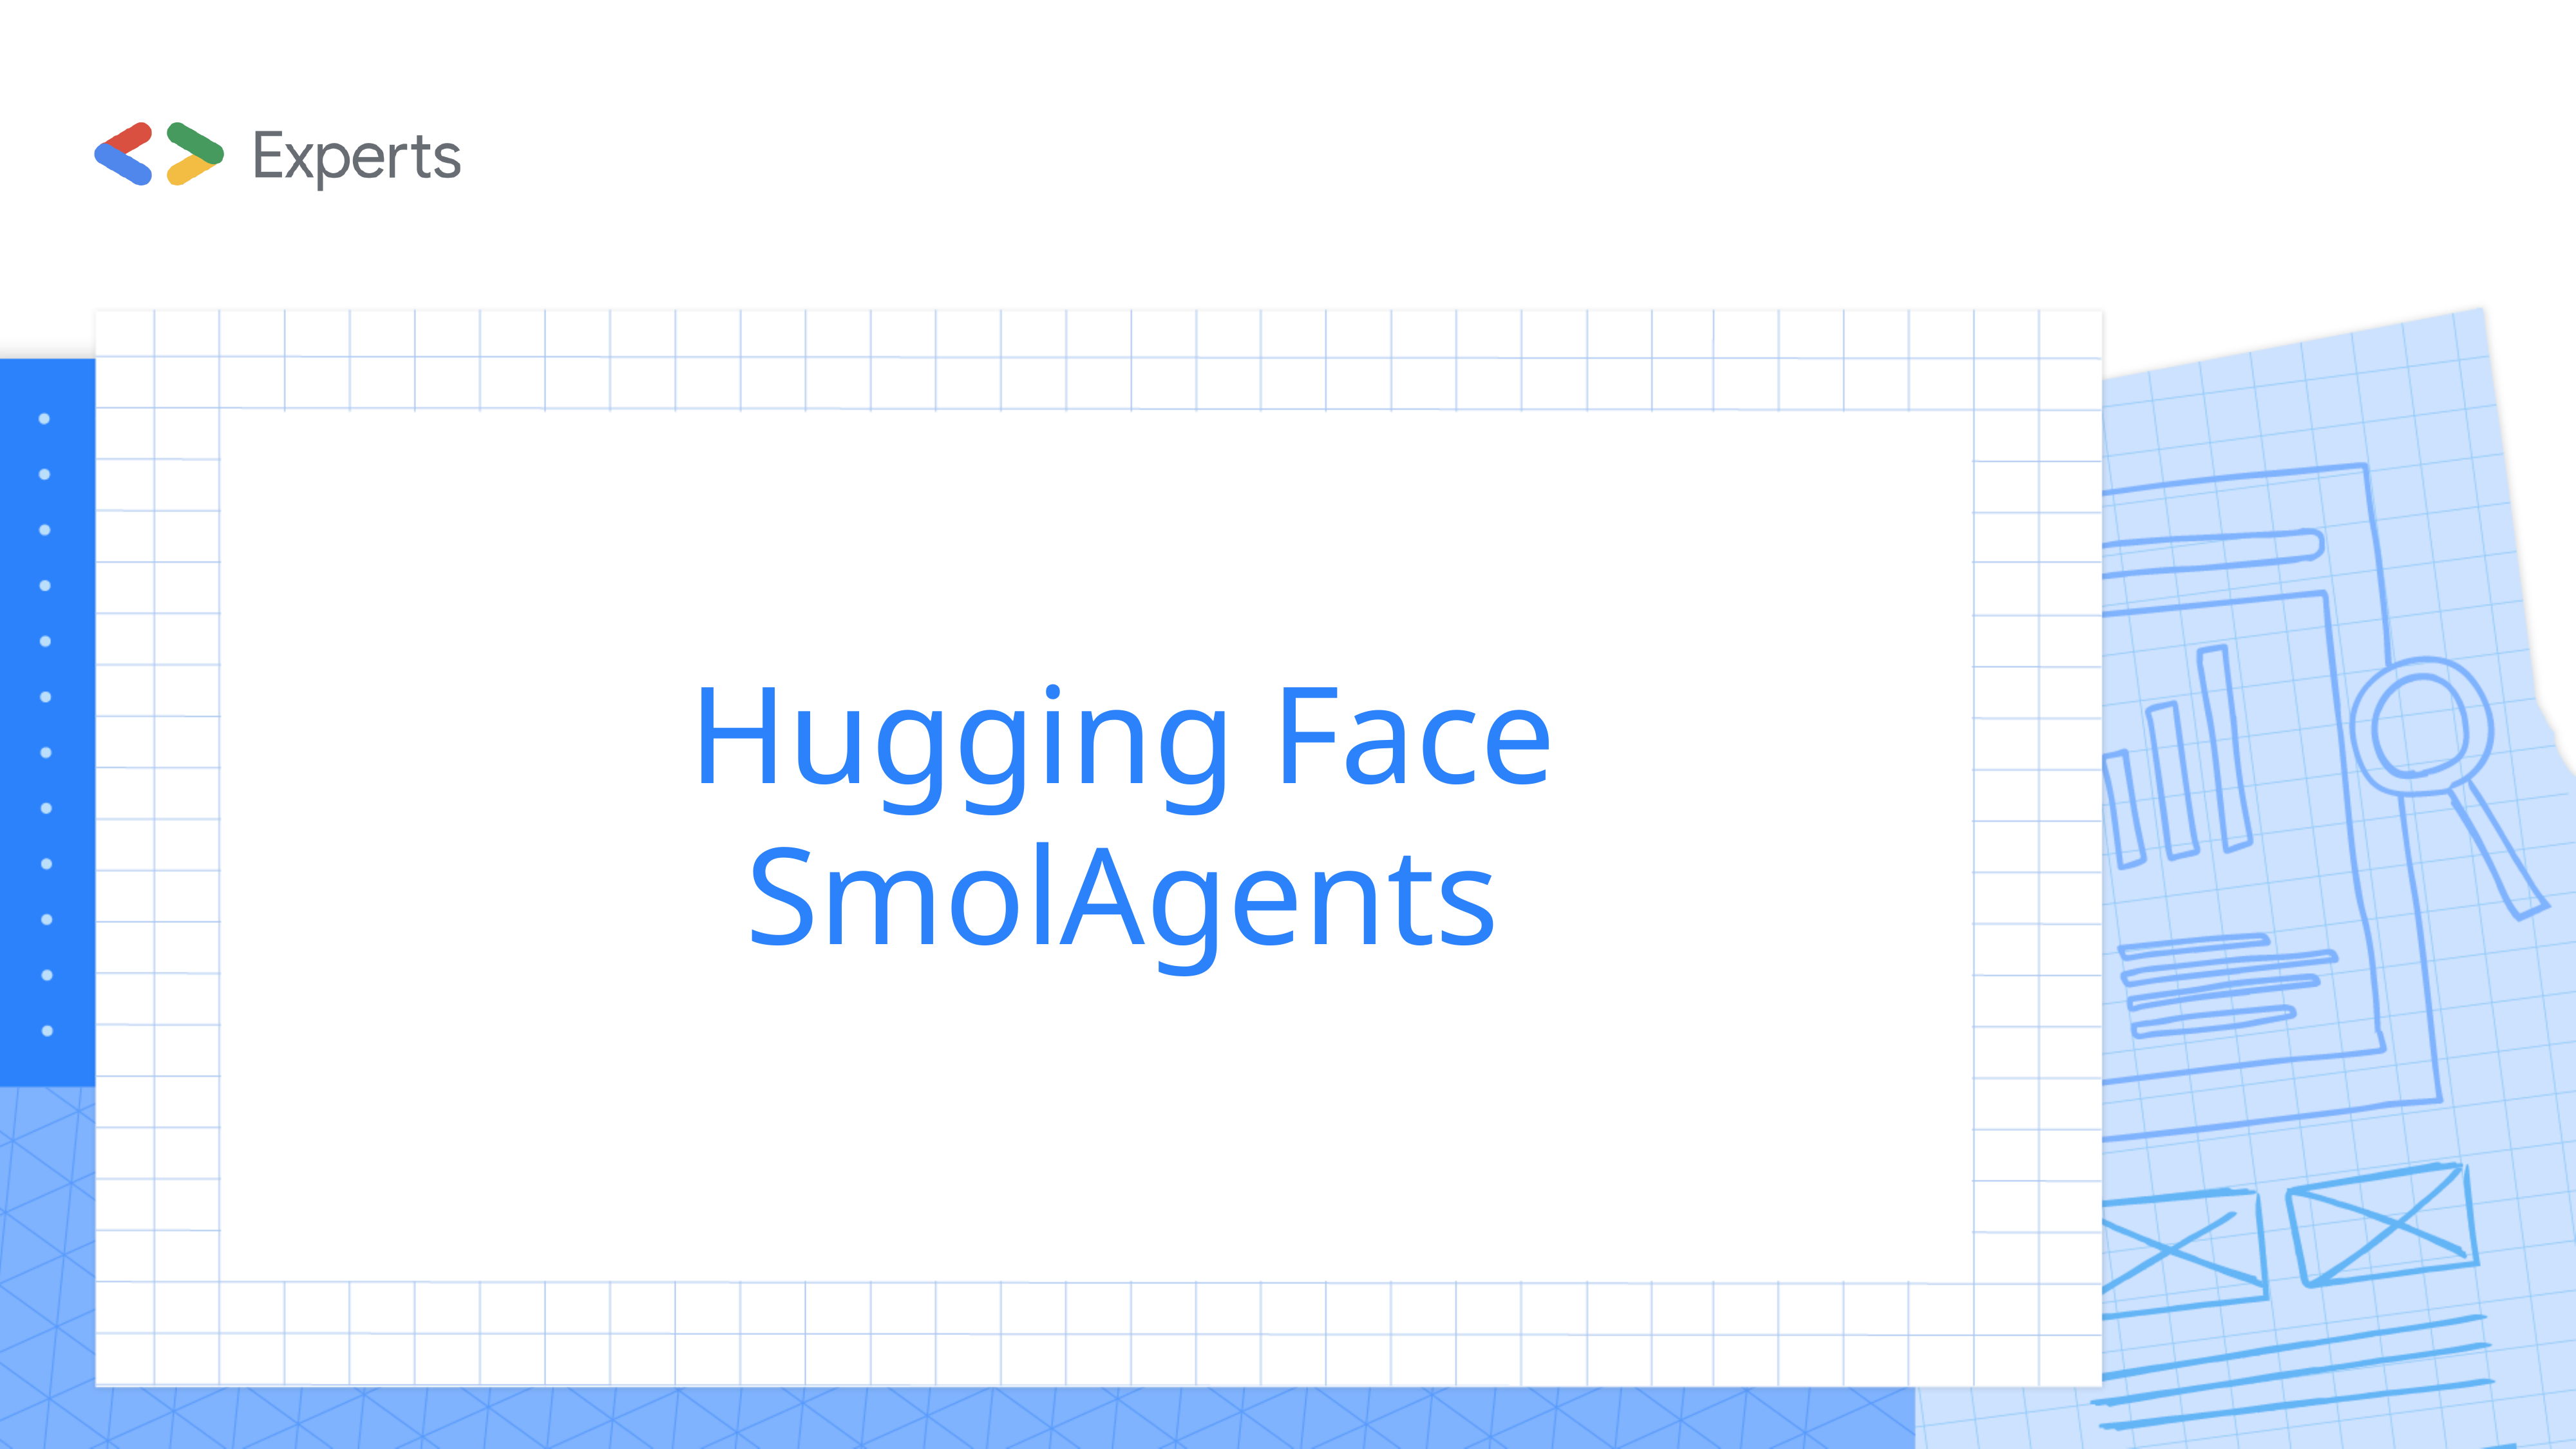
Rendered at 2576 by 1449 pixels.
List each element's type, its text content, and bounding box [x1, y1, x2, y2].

title Hugging Face SmolAgents [473, 639, 1772, 1004]
picture [0, 0, 2576, 1449]
